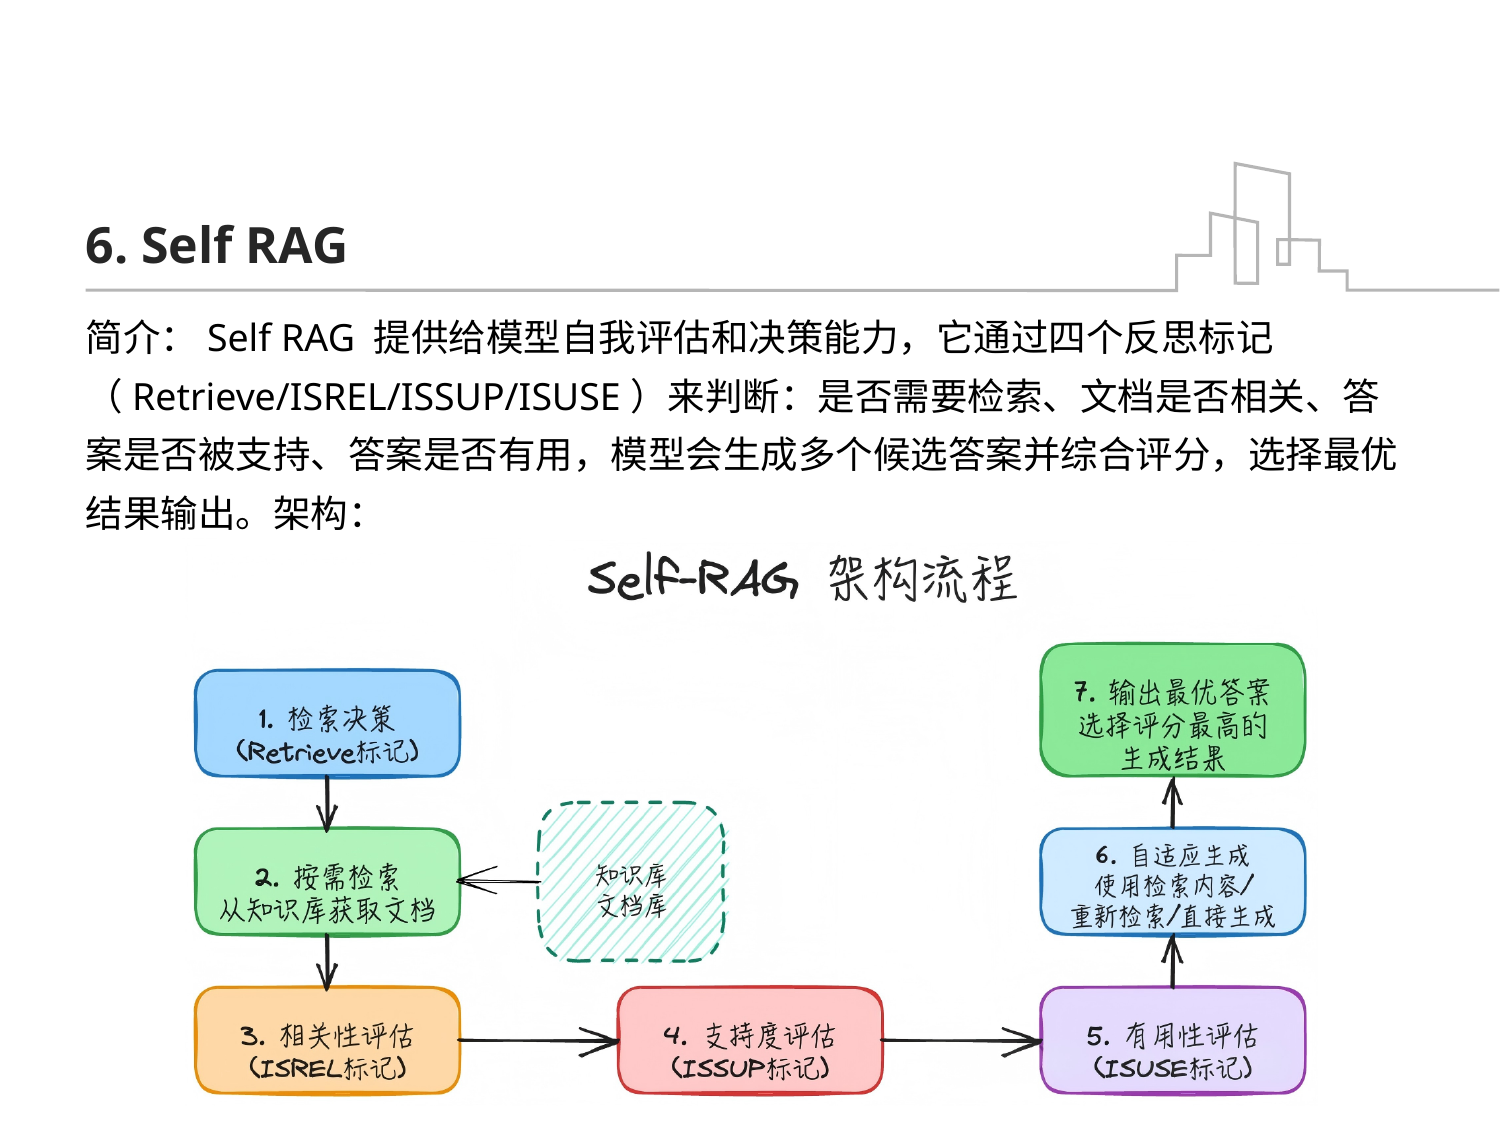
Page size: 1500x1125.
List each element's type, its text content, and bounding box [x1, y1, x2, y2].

title 6. Self RAG [85, 184, 1415, 274]
picture [182, 538, 1318, 1106]
list 简介：Self RAG 提供给模型自我评估和决策能力，它通过四个反思标记（Retrieve/ISREL/ISSUP/ISUSE）来判断：是否需要检索、文档是否相关、答案是否被支持、答案是否有用，模型会生成多个候选答案并综合评分，选择最优结果输出。架构： [85, 300, 1415, 901]
